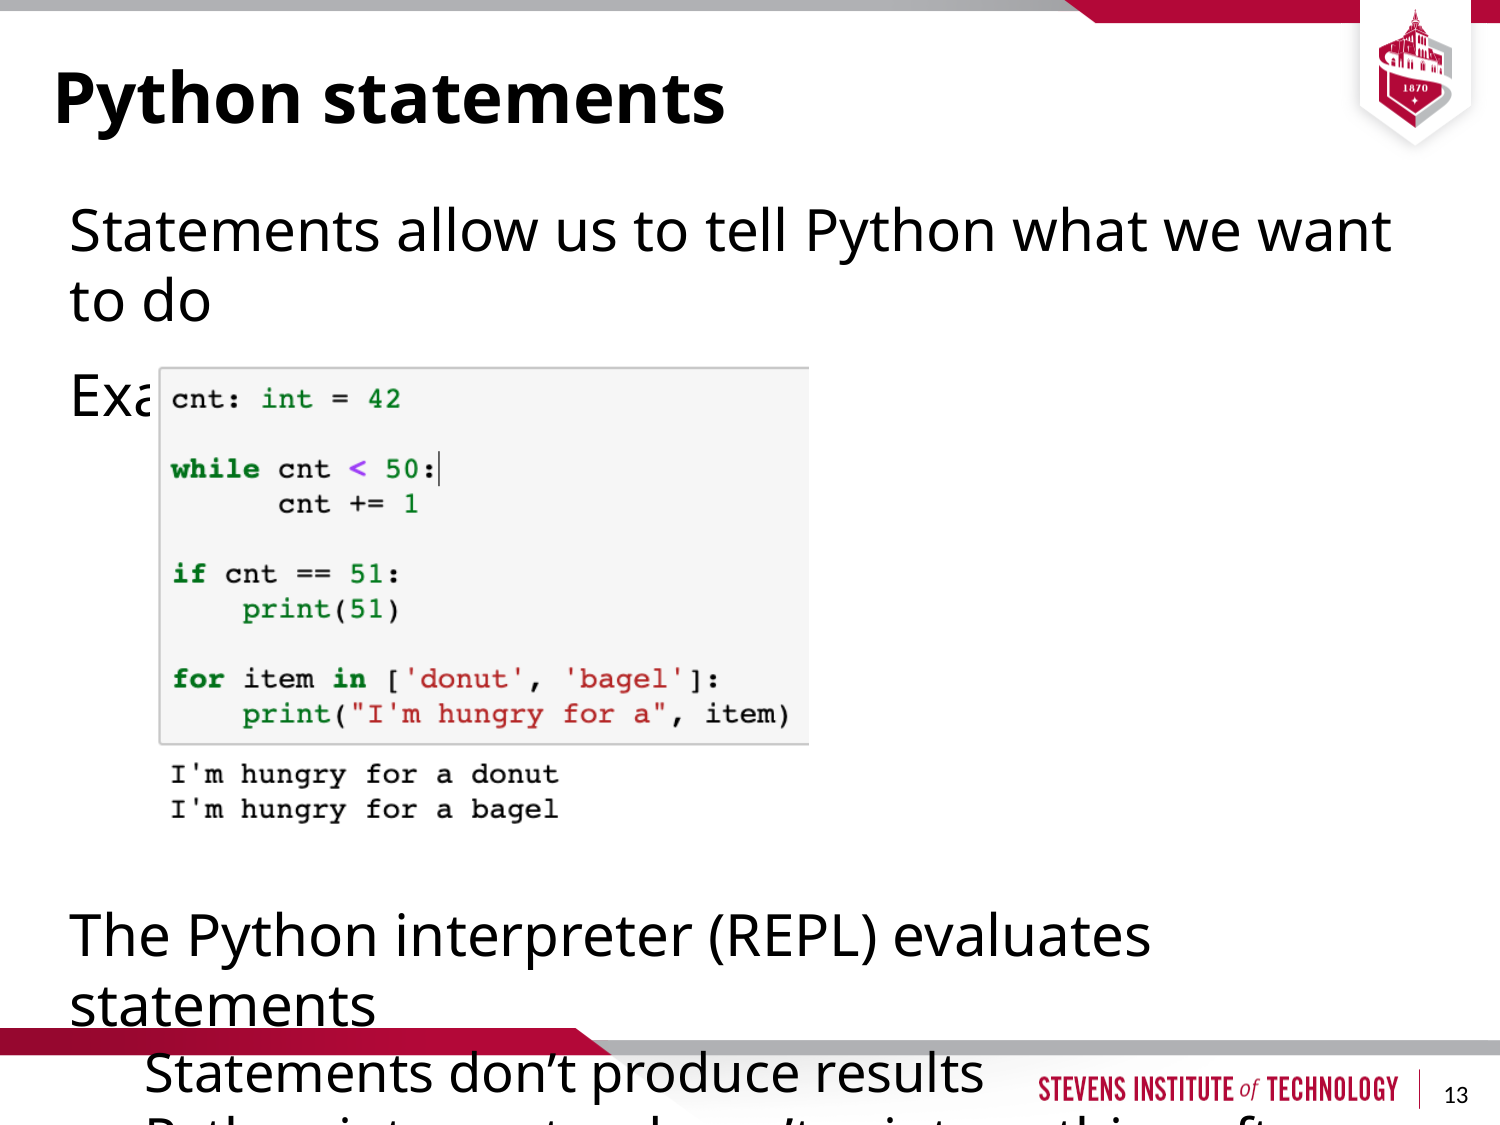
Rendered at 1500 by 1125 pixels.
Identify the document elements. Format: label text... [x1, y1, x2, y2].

picture [0, 0, 1500, 160]
picture [150, 361, 809, 830]
picture [0, 1028, 1500, 1125]
title Python statements [37, 45, 1338, 150]
list Statements allow us to tell Python what we want to do Examples of statements The Python interpreter (REPL) evaluates statements Statements don’t produce results Python interpreter doesn’t print anything after statements [55, 186, 1443, 927]
slide_number 13 [1428, 1071, 1490, 1108]
